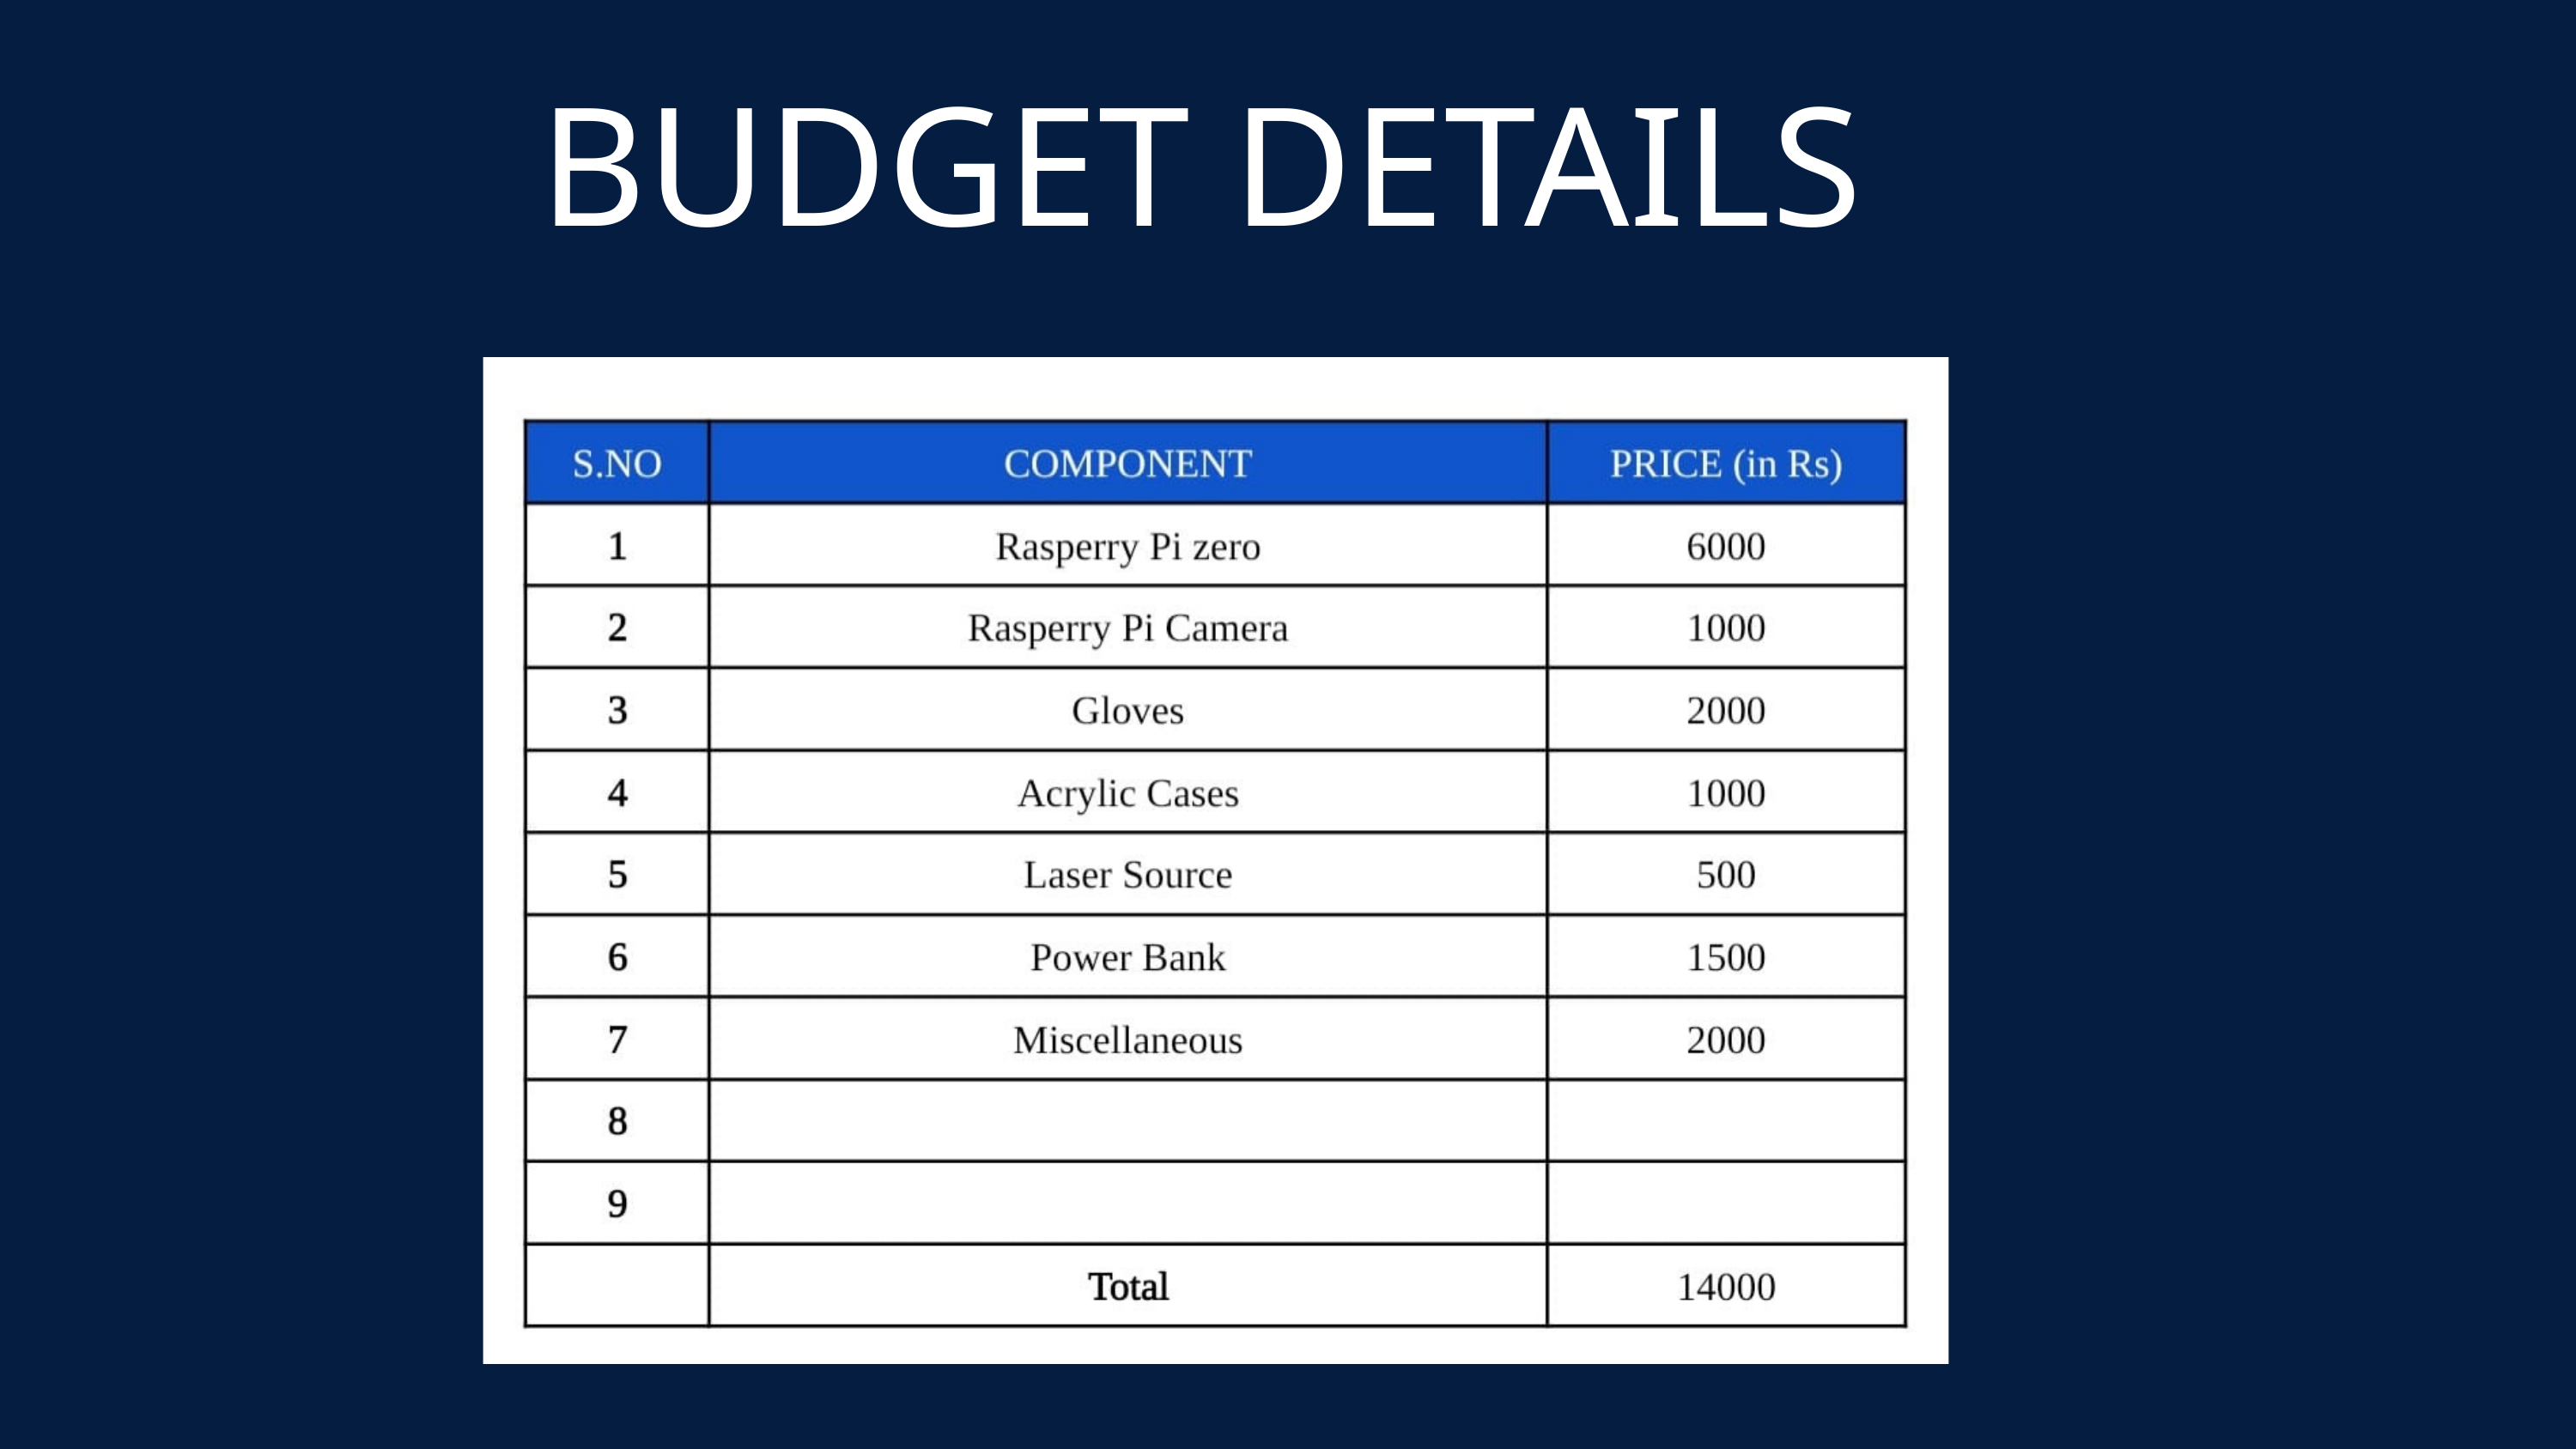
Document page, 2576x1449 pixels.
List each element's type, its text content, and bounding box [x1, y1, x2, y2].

text_box BUDGET DETAILS [495, 28, 1908, 490]
text_box [483, 357, 1949, 1364]
